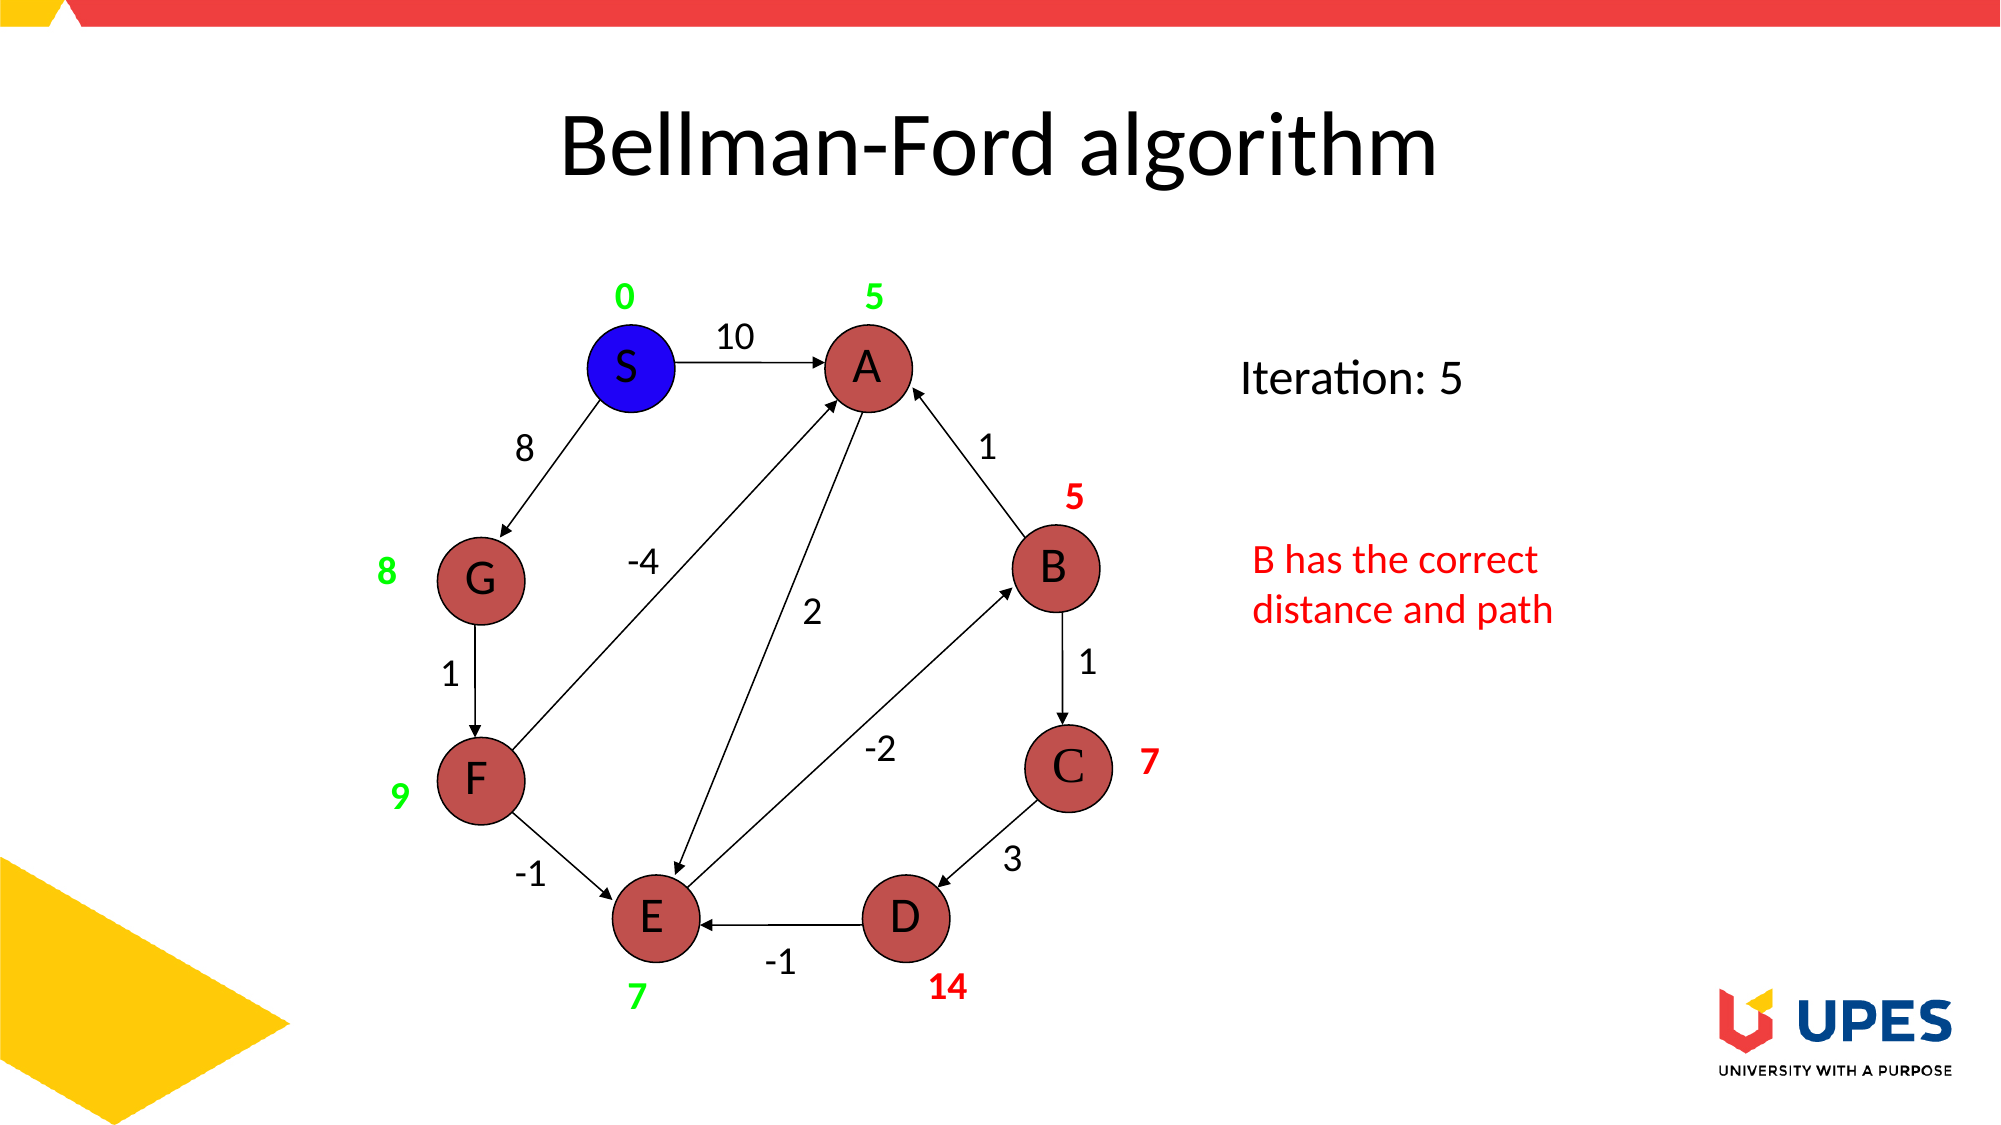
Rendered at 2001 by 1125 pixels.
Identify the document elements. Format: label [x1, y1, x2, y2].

text_box [749, 927, 825, 990]
text_box [1124, 727, 1200, 790]
text_box [1224, 337, 1575, 413]
picture [0, 0, 2001, 1125]
title [99, 45, 1900, 233]
text_box [1237, 524, 1600, 640]
text_box [362, 262, 1138, 1025]
